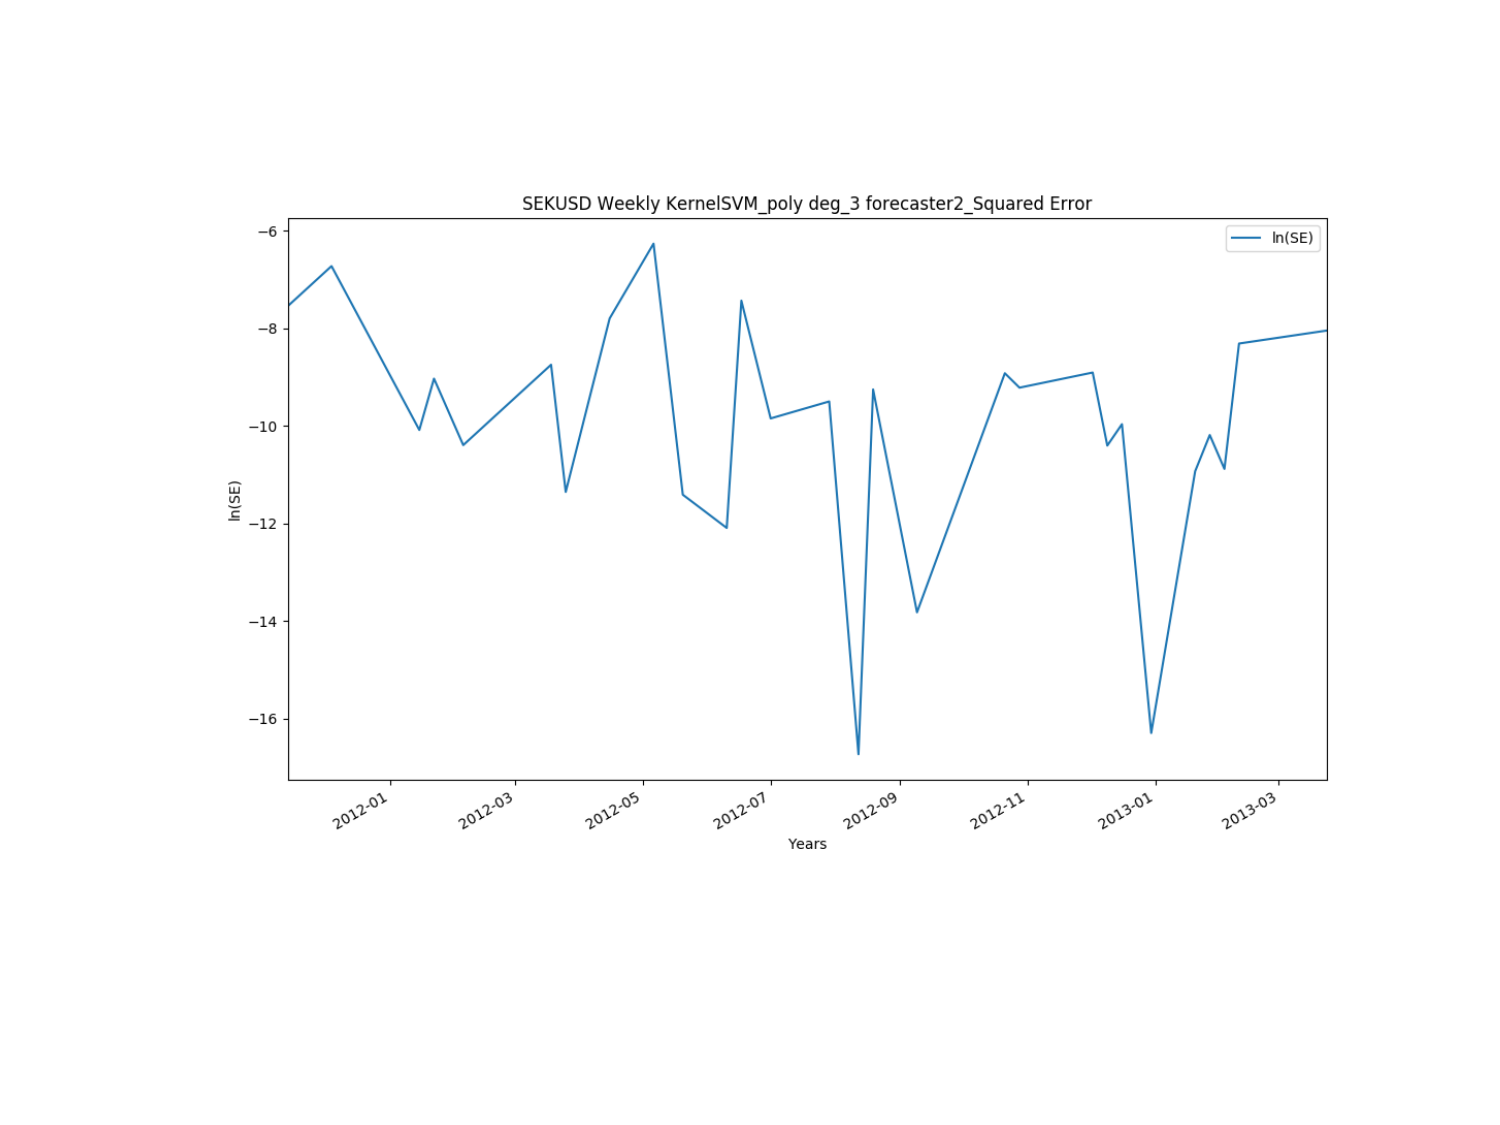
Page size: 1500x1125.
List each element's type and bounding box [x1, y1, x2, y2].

picture [119, 119, 1461, 946]
